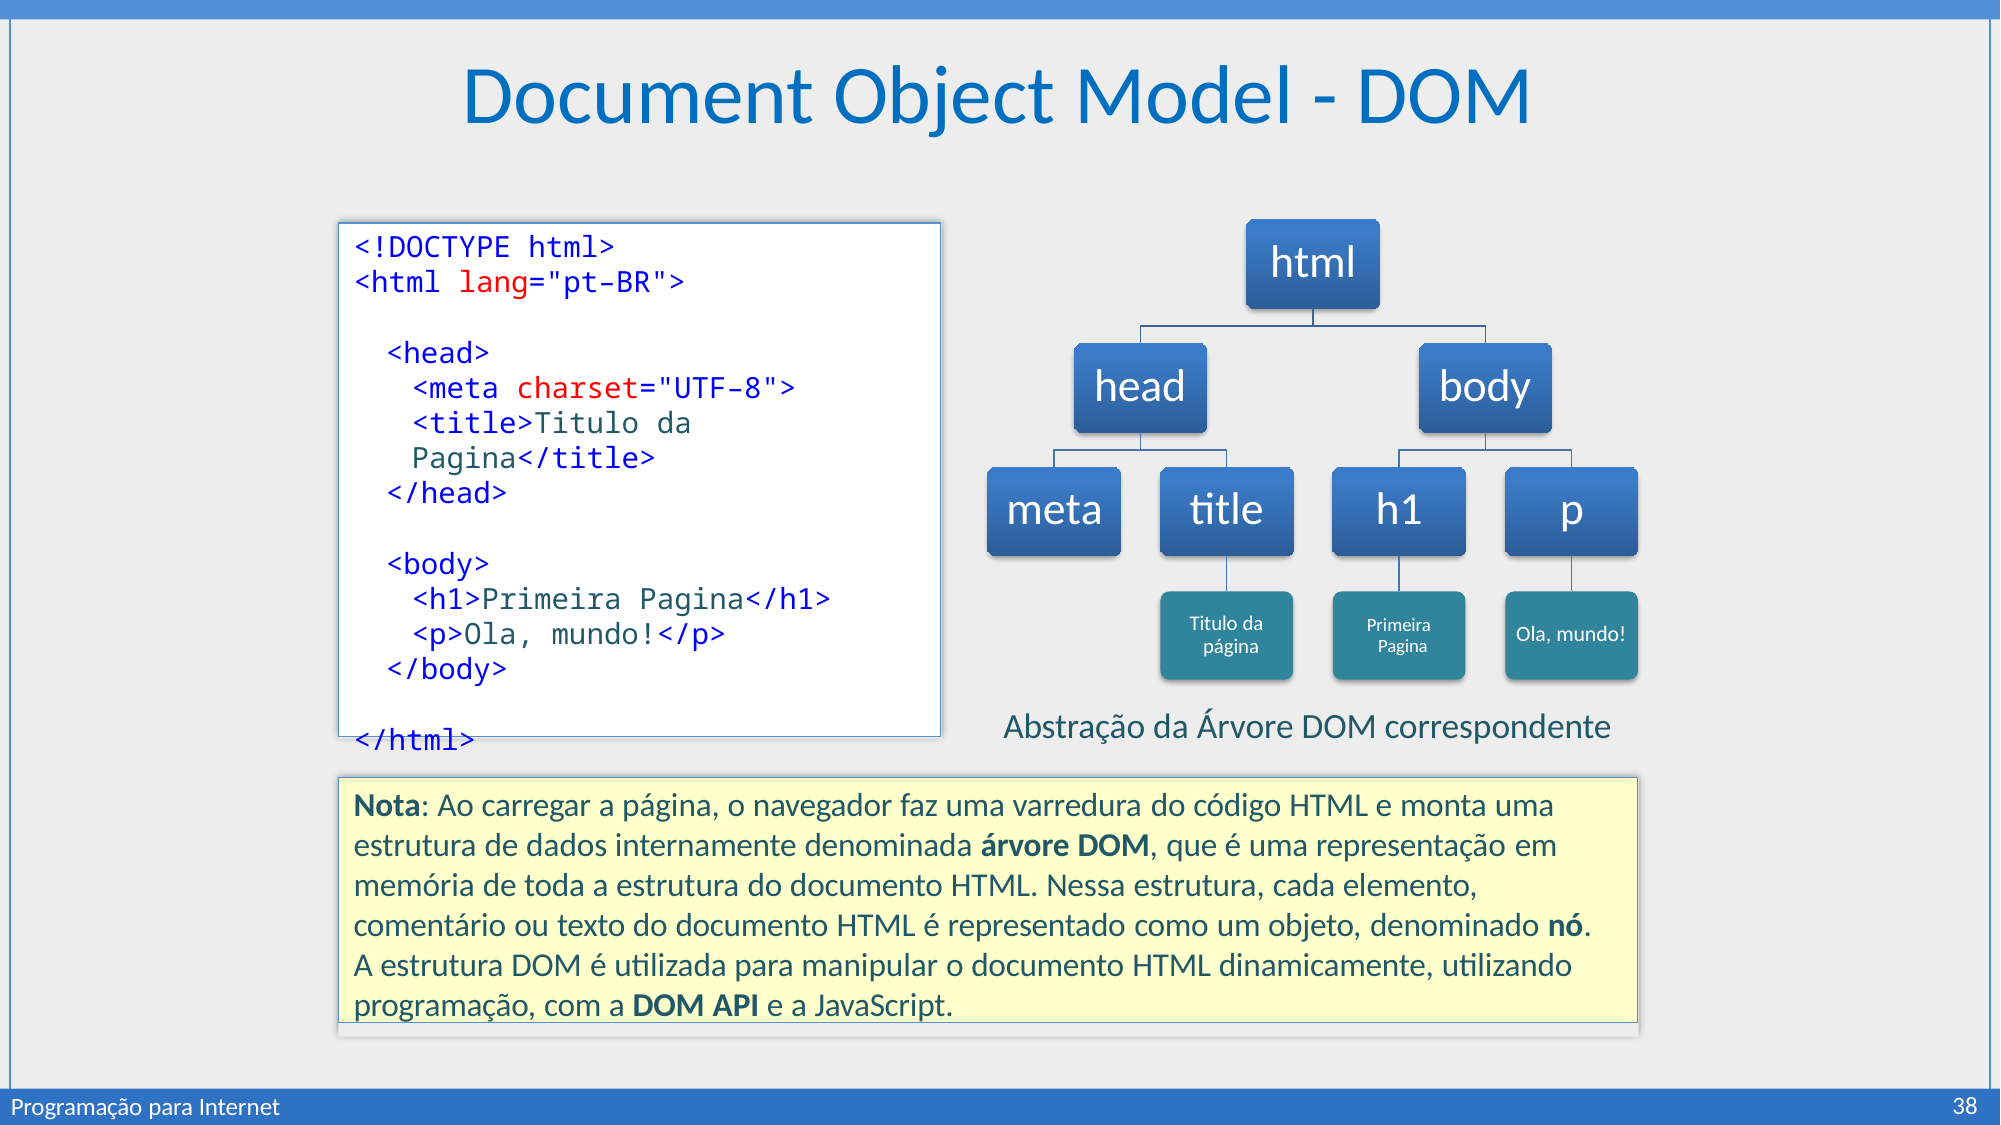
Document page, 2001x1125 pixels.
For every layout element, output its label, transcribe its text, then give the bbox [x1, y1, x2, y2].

slide_number 38 [1946, 1093, 1992, 1125]
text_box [325, 210, 952, 749]
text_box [1139, 431, 1300, 575]
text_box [322, 763, 1649, 1056]
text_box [971, 431, 1137, 575]
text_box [1325, 431, 1482, 575]
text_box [1484, 431, 1645, 575]
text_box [1325, 554, 1473, 691]
text_box Abstração da Árvore DOM correspondente [1001, 701, 1618, 746]
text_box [1234, 215, 1391, 306]
title Document Object Model - DOM [460, 38, 1540, 229]
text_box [1495, 555, 1648, 690]
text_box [1311, 307, 1567, 452]
slide_number Programação para Internet [8, 1094, 287, 1125]
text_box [1059, 307, 1310, 434]
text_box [1153, 554, 1300, 691]
